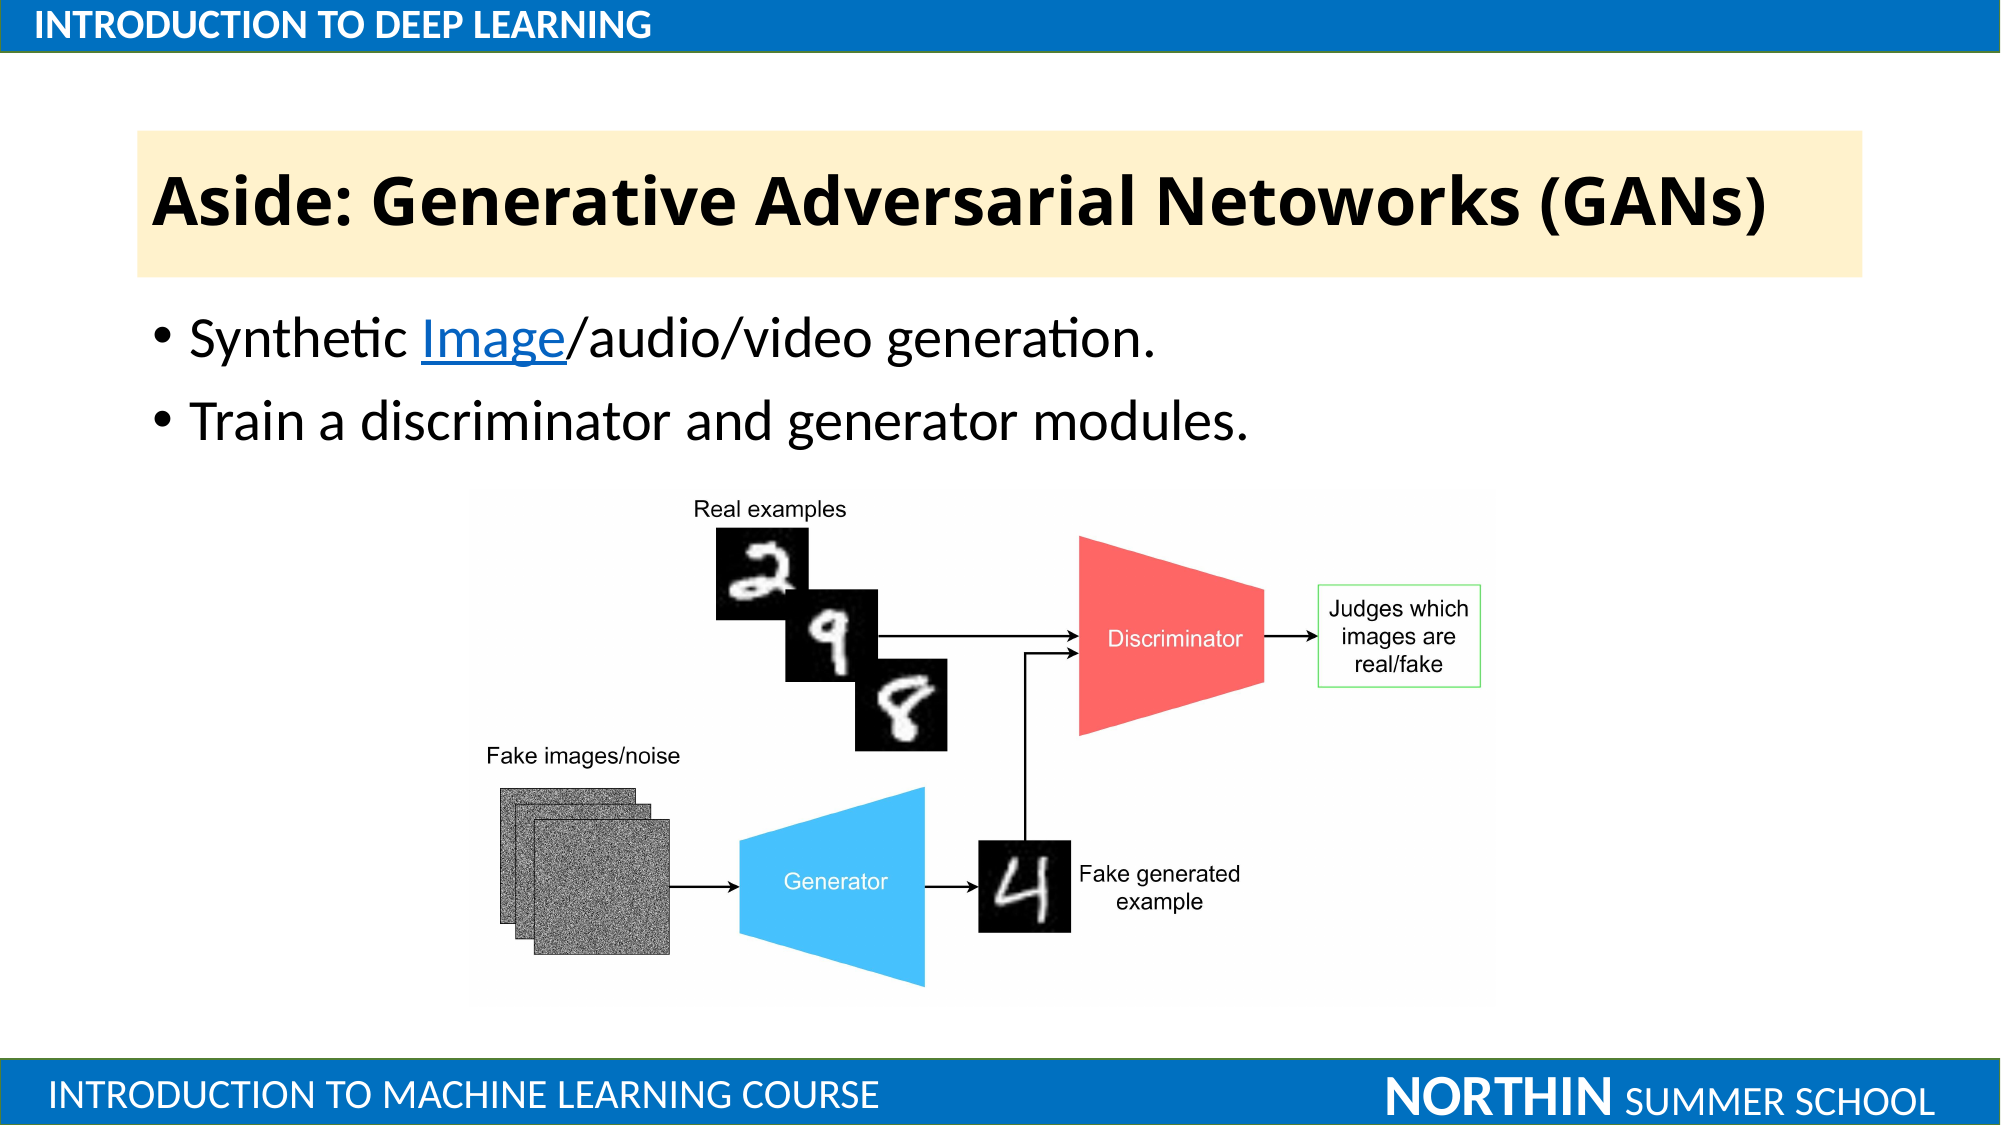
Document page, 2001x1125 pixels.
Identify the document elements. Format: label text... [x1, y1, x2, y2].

list Synthetic Image/audio/video generation. Train a discriminator and generator modules. [137, 299, 1531, 627]
title Aside: Generative Adversarial Netoworks (GANs) [137, 130, 1863, 278]
picture [469, 489, 1496, 1007]
